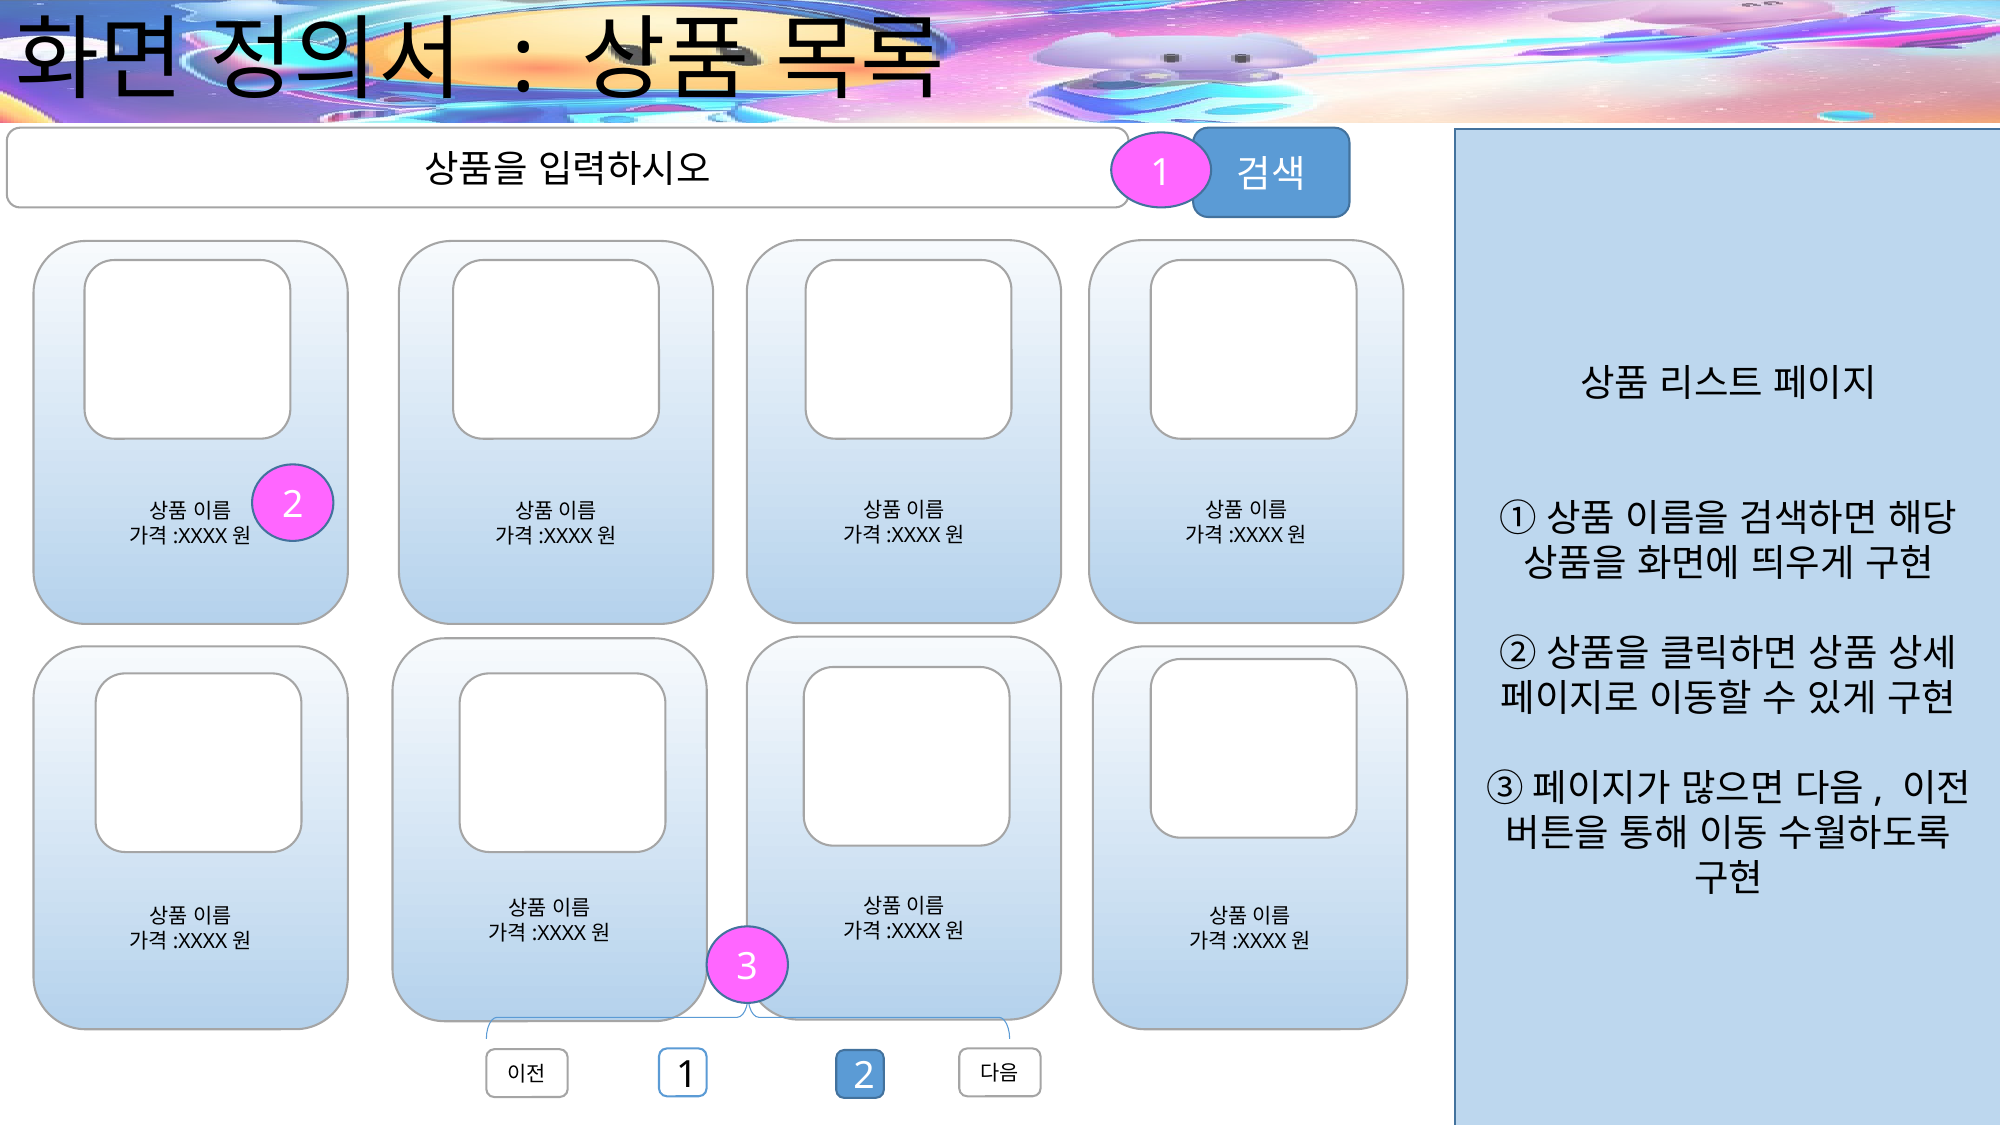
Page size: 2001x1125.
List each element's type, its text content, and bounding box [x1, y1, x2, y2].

text_box 상품 이름 가격:XXXX원 [32, 645, 346, 1031]
text_box 2 [835, 1048, 885, 1099]
text_box 3 [705, 925, 790, 1004]
text_box 다음 [958, 1047, 1042, 1098]
text_box [83, 258, 292, 440]
text_box [1149, 657, 1358, 839]
text_box 상품을 입력하시오 [5, 126, 1127, 209]
text_box [94, 672, 303, 854]
text_box 이전 [485, 1048, 569, 1099]
text_box 2 [251, 463, 335, 542]
text_box 1 [657, 1047, 708, 1098]
text_box [802, 665, 1011, 847]
text_box 상품 리스트 페이지 ①상품 이름을 검색하면 해당 상품을 화면에 띄우게 구현 ②상품을 클릭하면 상품 상세 페이지로 이동할 수 있게 구현 ③페이지가 많으면 다음, 이전 버튼을 통해 이동 수월하도록 구현 [1454, 128, 2000, 1125]
text_box 검색 [1196, 126, 1347, 132]
text_box [485, 1004, 1011, 1039]
text_box 상품 이름 가격:XXXX원 [32, 239, 346, 625]
text_box 1 [1110, 131, 1213, 209]
title 화면 정의서 : 상품 목록 [0, 0, 2000, 123]
text_box 상품 이름 가격:XXXX원 [1091, 645, 1409, 1031]
text_box [458, 672, 667, 854]
text_box [346, 132, 1454, 1125]
